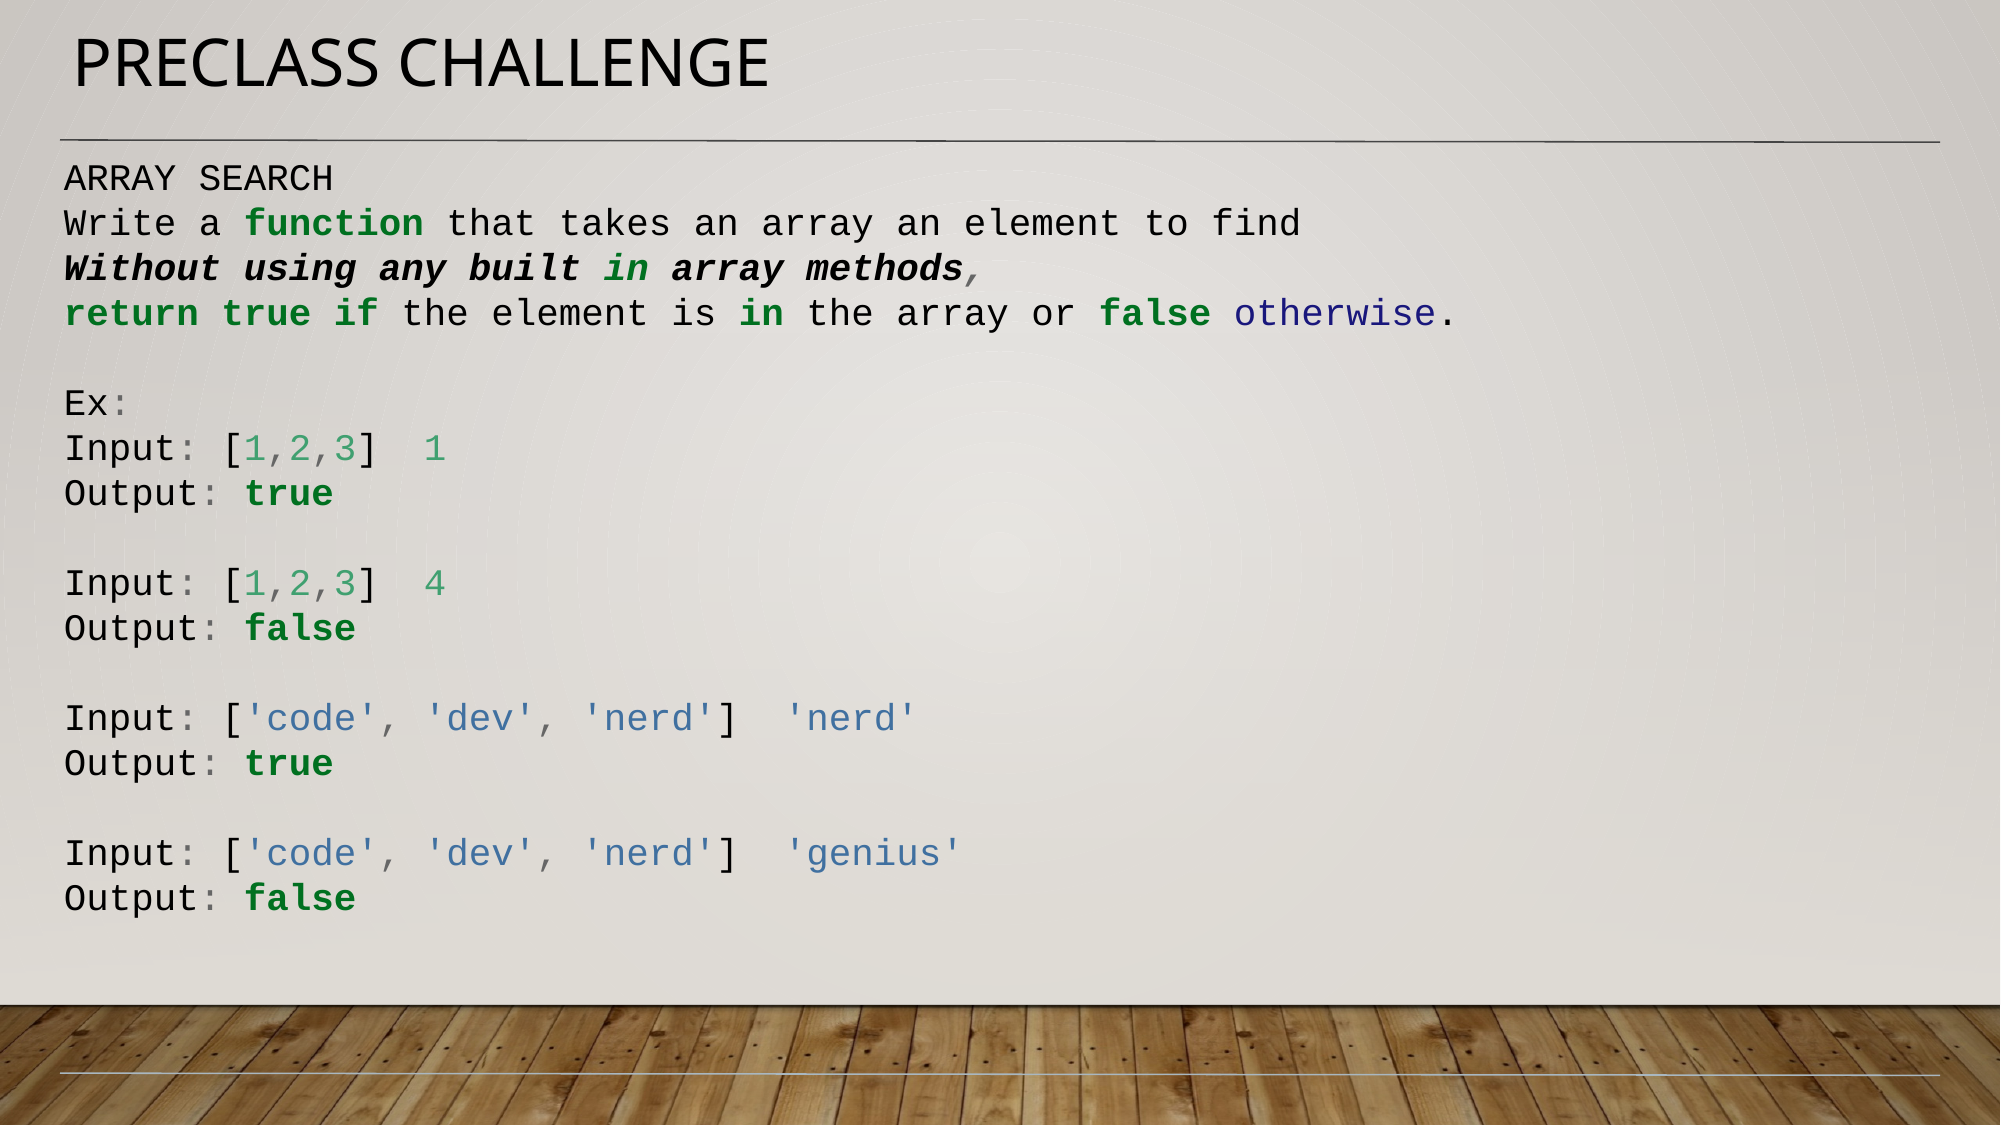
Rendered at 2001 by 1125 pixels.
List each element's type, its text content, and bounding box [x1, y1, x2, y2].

picture [0, 1005, 2000, 1125]
text_box ARRAY SEARCH Write a function that takes an array an element to find Without using any built in array methods, return true if the element is in the array or false otherwise. Ex: Input: [1,2,3] 1 Output: true Input: [1,2,3] 4 Output: false Input: ['code', 'dev', 'nerd'] 'nerd' Output: true Input: ['code', 'dev', 'nerd'] 'genius' Output: false [48, 145, 1895, 926]
title PrecLASS CHALLENGE [0, 0, 2000, 117]
